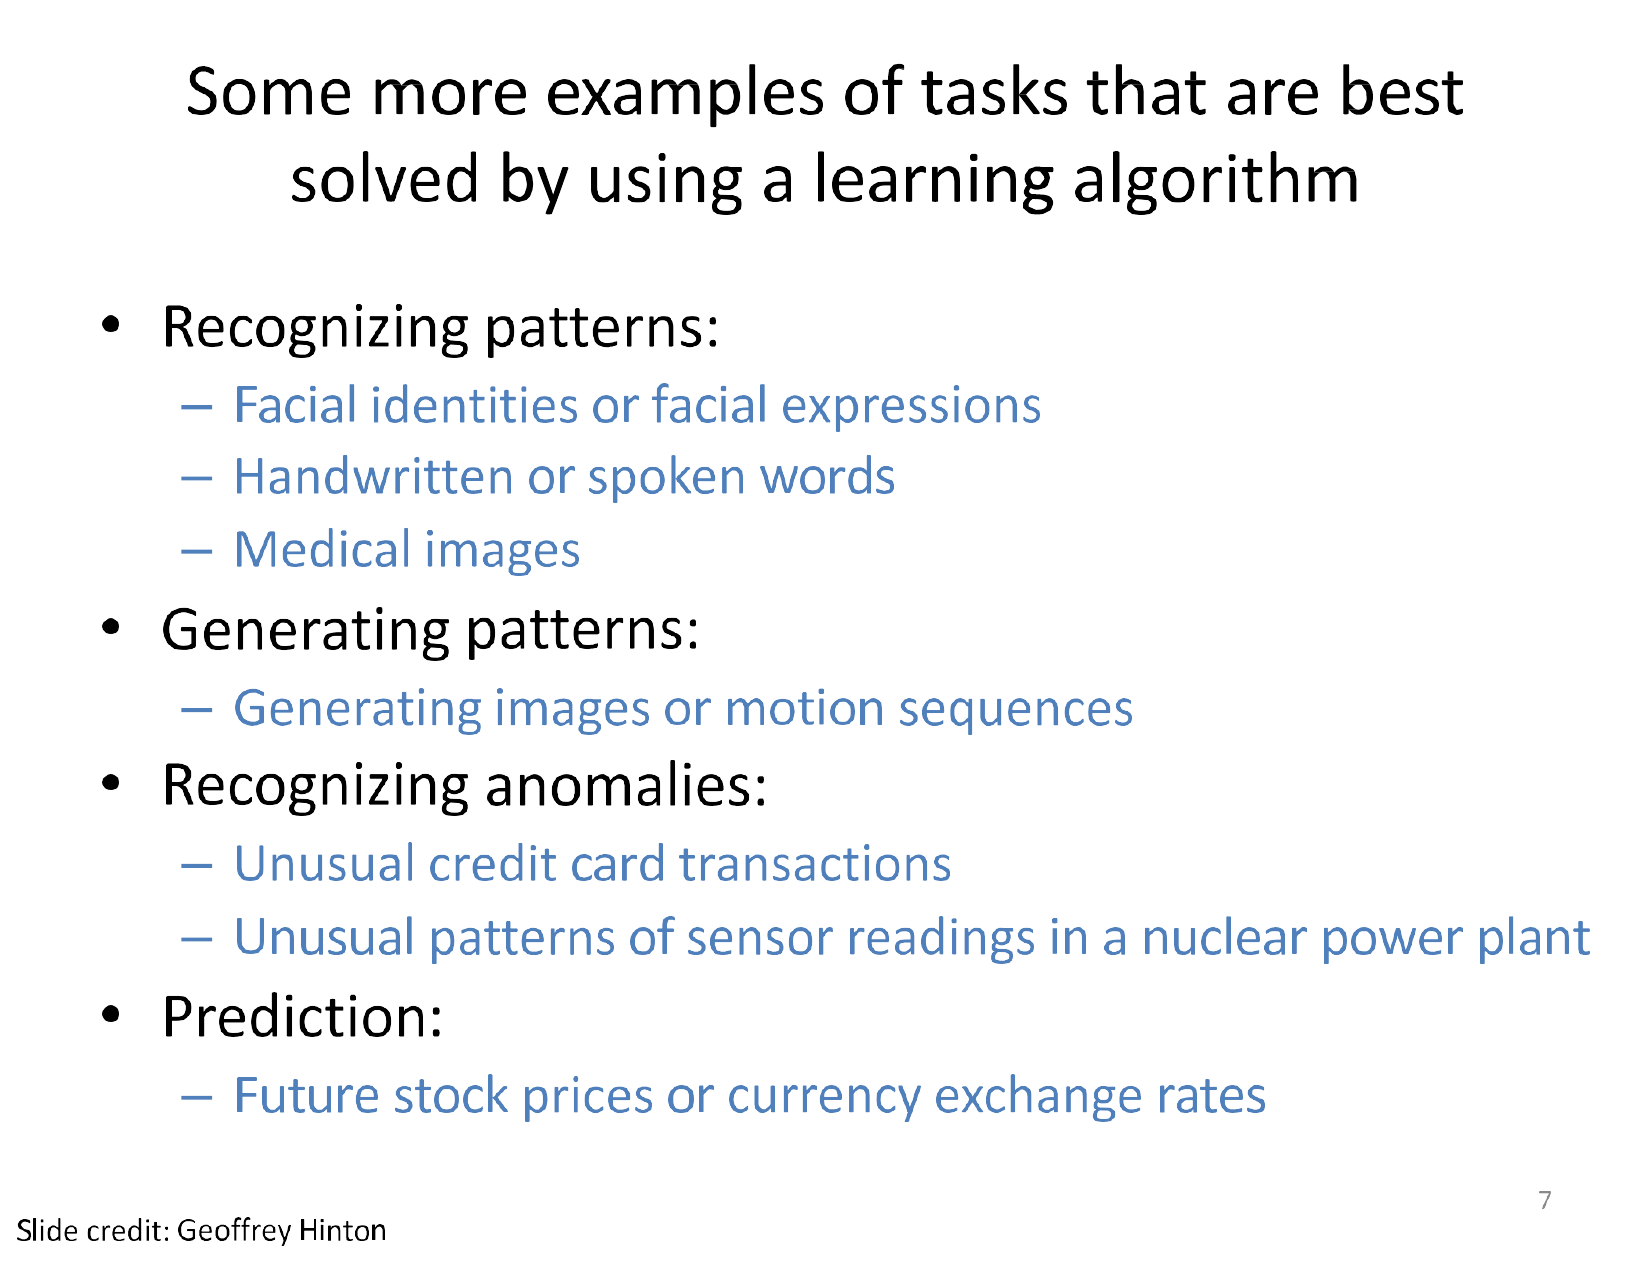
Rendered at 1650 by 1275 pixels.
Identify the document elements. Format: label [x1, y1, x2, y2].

text_box [394, 1074, 509, 1113]
text_box [1508, 916, 1541, 955]
text_box [375, 79, 424, 115]
picture [426, 530, 579, 576]
text_box [571, 853, 615, 882]
text_box [970, 153, 978, 161]
text_box [181, 1095, 213, 1100]
picture [102, 315, 119, 332]
text_box [1265, 79, 1319, 116]
picture [237, 842, 412, 881]
text_box [710, 79, 741, 128]
picture [763, 166, 791, 203]
picture [1075, 166, 1103, 203]
text_box [727, 688, 882, 726]
picture [783, 385, 1040, 432]
text_box [1023, 166, 1054, 215]
text_box [1226, 916, 1285, 955]
picture [486, 760, 764, 806]
text_box [1052, 928, 1057, 954]
picture [622, 842, 663, 882]
picture [981, 78, 1006, 116]
picture [1112, 151, 1298, 215]
picture [1228, 78, 1255, 116]
picture [849, 916, 1035, 964]
picture [936, 1074, 1141, 1123]
picture [1479, 927, 1503, 964]
text_box [181, 549, 213, 554]
text_box [548, 79, 641, 116]
picture [589, 454, 743, 503]
text_box [652, 383, 753, 423]
picture [272, 927, 294, 955]
text_box [181, 863, 213, 868]
picture [338, 1085, 379, 1113]
picture [591, 153, 742, 215]
text_box [1173, 927, 1221, 955]
text_box [181, 405, 213, 410]
picture [237, 455, 512, 494]
picture [497, 688, 650, 735]
picture [729, 1085, 921, 1122]
text_box [1308, 166, 1357, 202]
picture [237, 528, 408, 567]
text_box [665, 697, 711, 726]
picture [1104, 927, 1126, 955]
text_box [301, 927, 400, 955]
text_box [349, 384, 355, 422]
picture [237, 918, 265, 955]
picture [373, 383, 578, 423]
text_box [529, 466, 575, 494]
text_box [818, 151, 824, 202]
picture [432, 921, 614, 964]
text_box [651, 79, 700, 115]
picture [687, 927, 834, 955]
picture [679, 844, 950, 881]
text_box [906, 166, 961, 202]
text_box [1547, 921, 1590, 955]
picture [166, 303, 469, 358]
picture [899, 697, 1132, 735]
text_box [629, 915, 675, 955]
picture [430, 842, 556, 882]
text_box [181, 708, 213, 713]
picture [166, 762, 469, 817]
text_box [1086, 71, 1108, 115]
text_box [237, 1076, 331, 1113]
picture [163, 606, 449, 661]
text_box [237, 385, 342, 423]
text_box [472, 79, 526, 116]
text_box [1159, 1079, 1265, 1113]
picture [1144, 927, 1167, 955]
text_box [17, 1217, 169, 1241]
picture [166, 992, 423, 1038]
picture [1538, 1190, 1551, 1209]
text_box [668, 1085, 714, 1113]
text_box [537, 167, 569, 215]
picture [468, 610, 696, 661]
text_box [300, 1218, 386, 1241]
text_box [760, 455, 894, 494]
picture [102, 617, 119, 635]
text_box [432, 1007, 440, 1015]
picture [987, 166, 1016, 202]
picture [1292, 927, 1308, 955]
picture [1064, 927, 1087, 955]
text_box [760, 384, 765, 422]
picture [102, 1005, 119, 1022]
text_box [181, 937, 213, 942]
text_box [503, 151, 534, 202]
picture [235, 688, 481, 735]
text_box [1324, 927, 1463, 964]
text_box [432, 1029, 440, 1037]
text_box [1343, 63, 1464, 116]
picture [525, 1076, 653, 1123]
picture [431, 78, 465, 116]
text_box [970, 167, 977, 202]
text_box [921, 71, 974, 116]
picture [102, 773, 119, 791]
picture [291, 151, 476, 203]
text_box [593, 395, 639, 423]
text_box [749, 64, 756, 115]
text_box [1013, 63, 1067, 116]
text_box [763, 79, 824, 116]
picture [488, 308, 716, 358]
text_box [1115, 64, 1144, 115]
text_box [832, 166, 896, 203]
text_box [1152, 71, 1207, 116]
picture [178, 1217, 291, 1246]
picture [188, 66, 351, 116]
text_box [407, 916, 412, 954]
text_box [845, 63, 905, 116]
text_box [181, 476, 213, 481]
